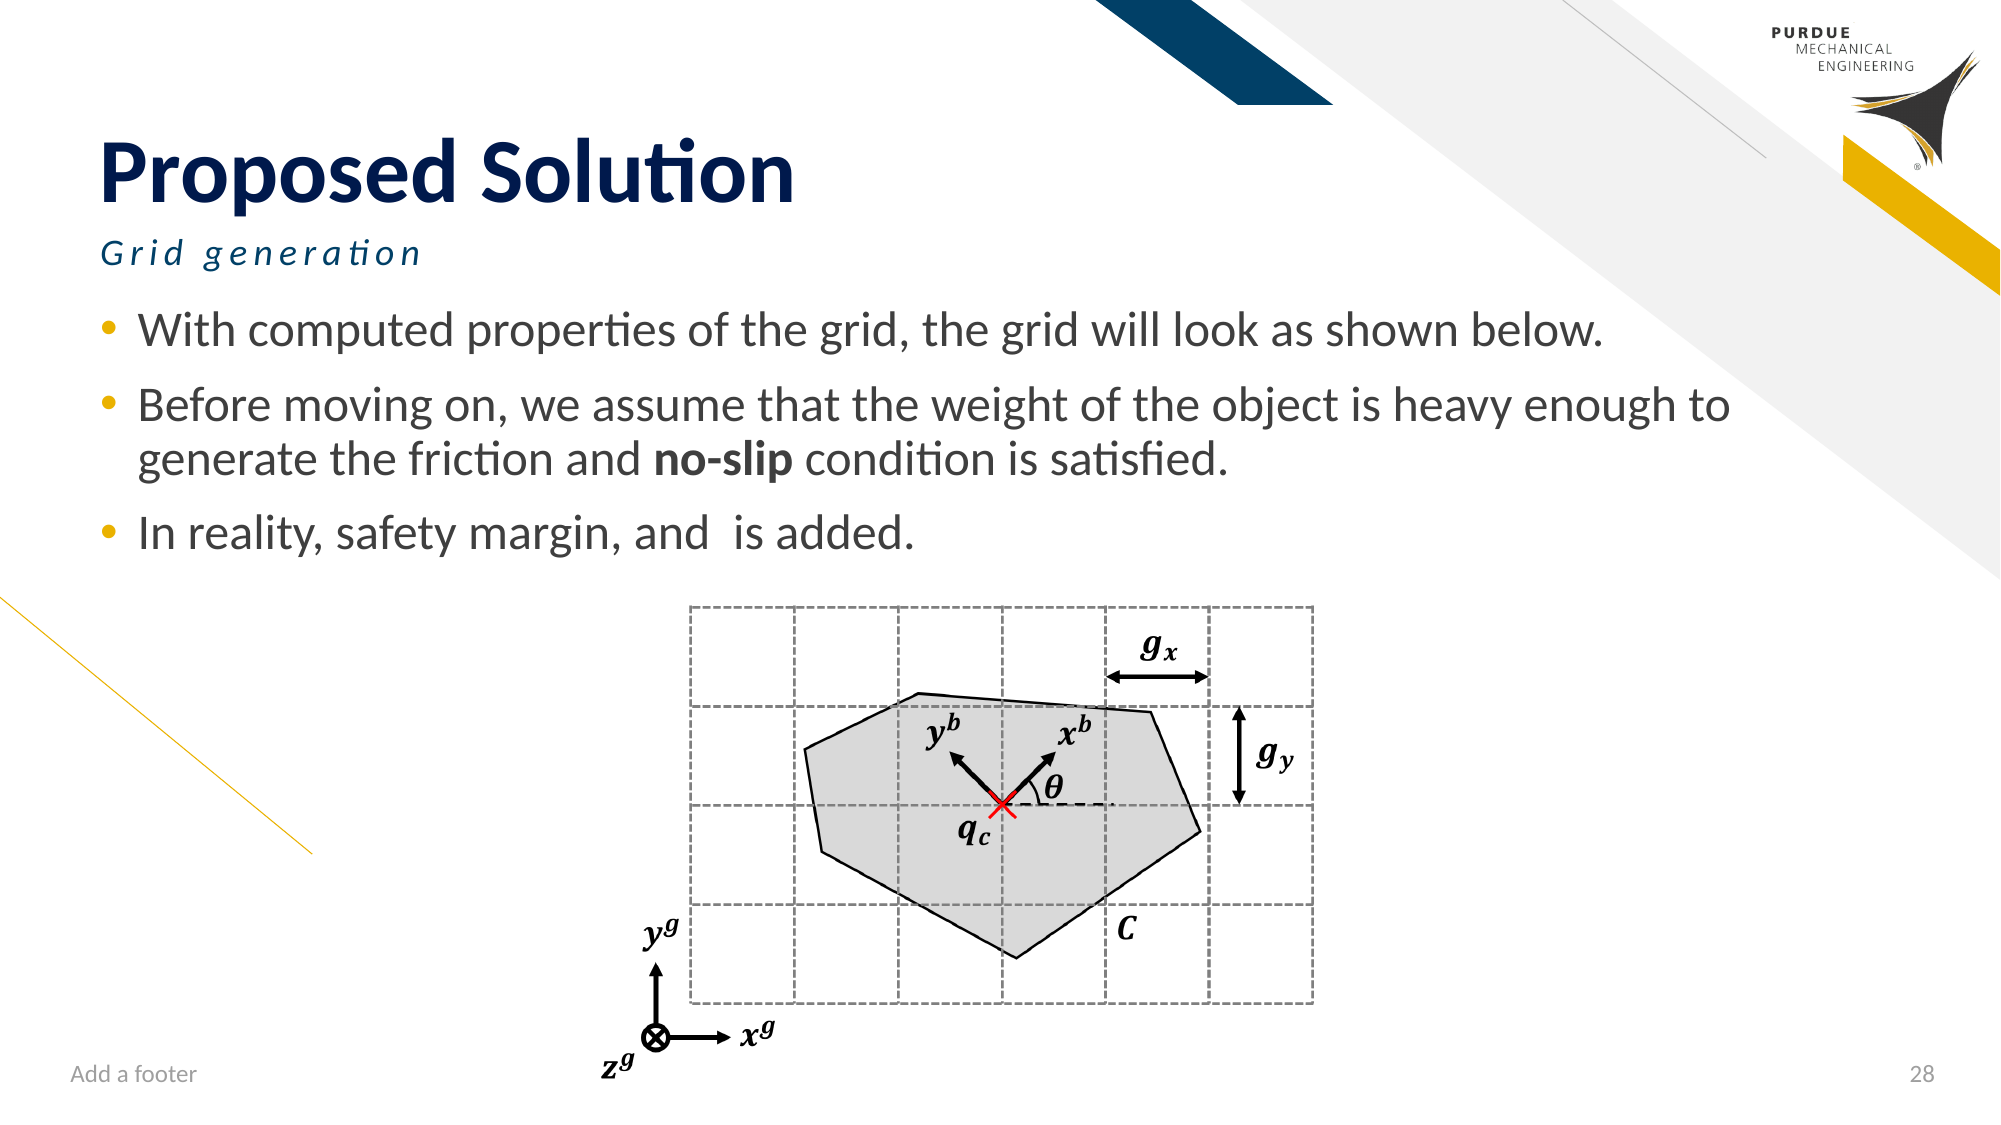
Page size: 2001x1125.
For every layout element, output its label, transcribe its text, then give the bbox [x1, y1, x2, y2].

picture [1765, 22, 1988, 186]
list Grid generation [85, 225, 1521, 326]
picture [579, 605, 1315, 1090]
slide_number 28 [1828, 1042, 1950, 1103]
title Proposed Solution [85, 34, 1453, 223]
footer Add a footer [55, 1042, 731, 1103]
